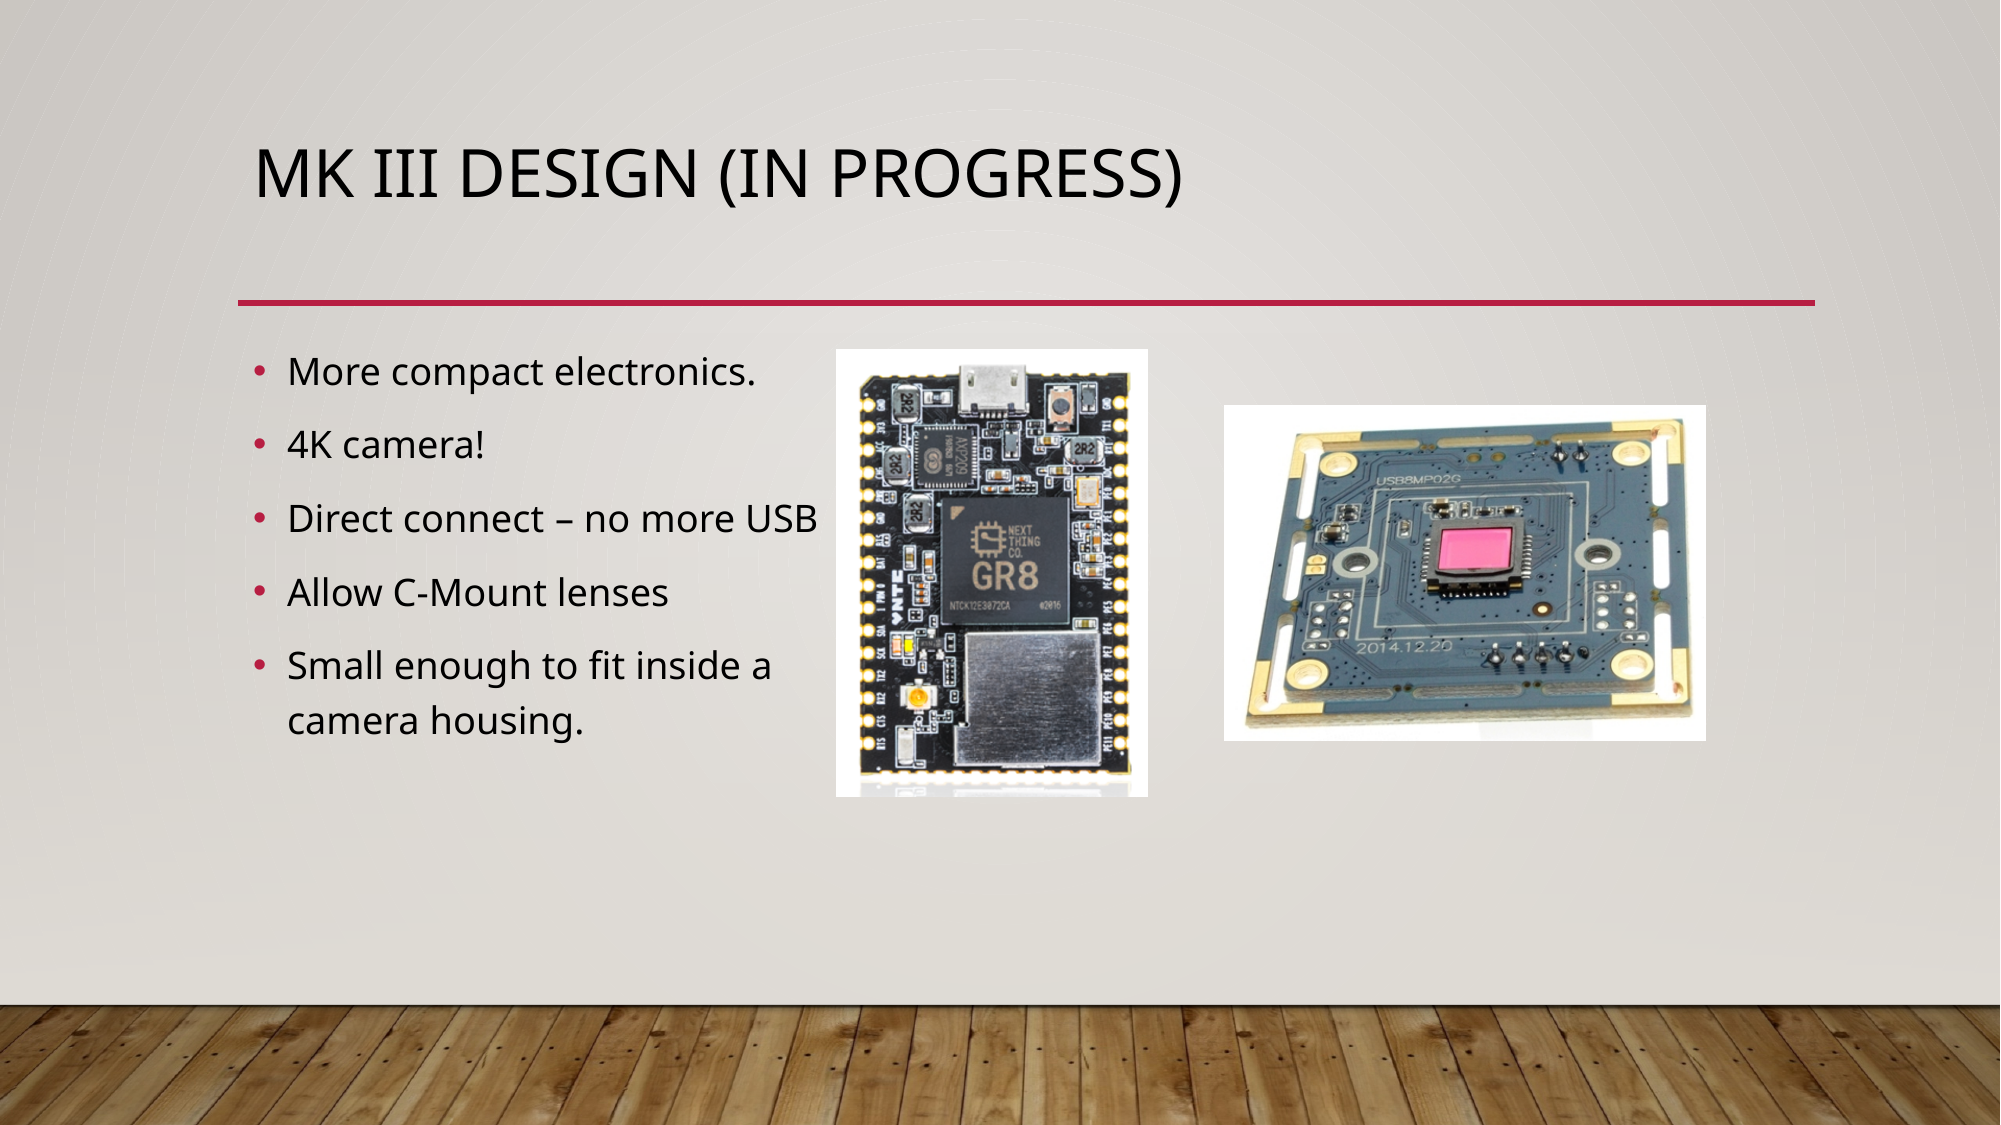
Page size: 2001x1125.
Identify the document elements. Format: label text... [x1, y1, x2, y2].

list More compact electronics. 4K camera! Direct connect – no more USB Allow C-Mount lenses Small enough to fit inside a camera housing. [238, 330, 837, 797]
title Mk III Design (In Progress) [238, 131, 1814, 305]
picture [0, 1005, 2000, 1125]
picture [1224, 405, 1707, 741]
picture [836, 348, 1148, 797]
